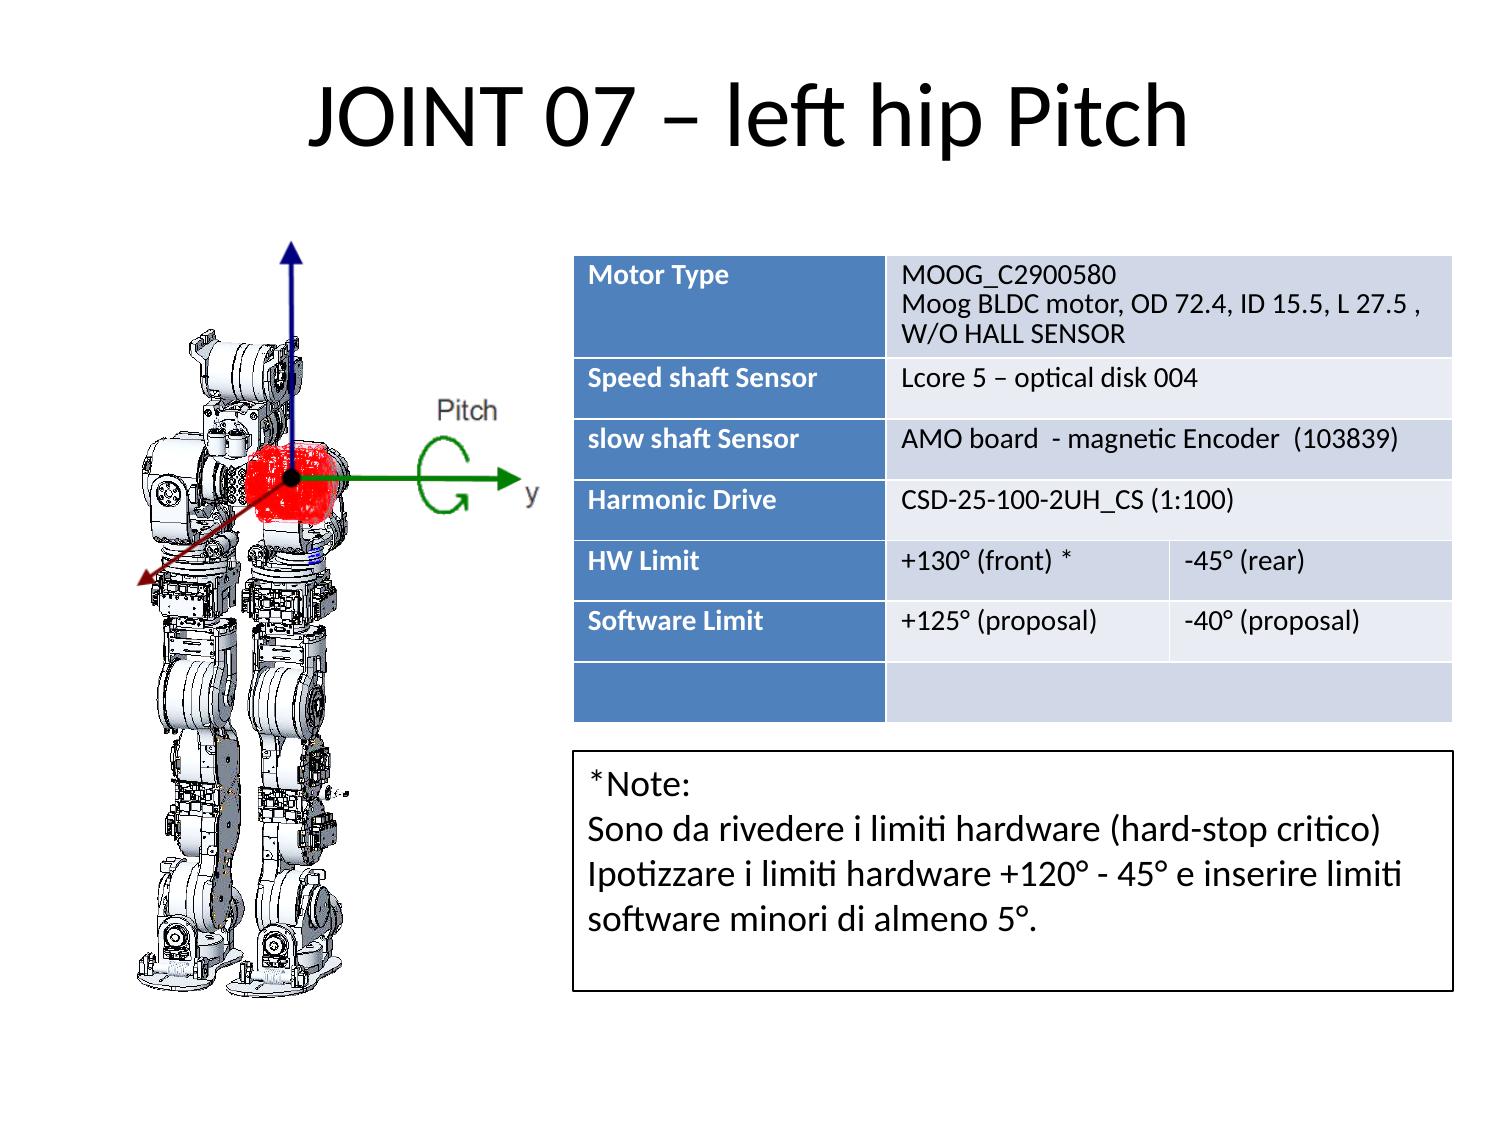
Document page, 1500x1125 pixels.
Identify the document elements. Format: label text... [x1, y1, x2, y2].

table_cell -45° (rear) [1170, 541, 1452, 600]
table_cell +130° (front) * [887, 541, 1169, 600]
table_cell AMO board - magnetic Encoder (103839) [887, 420, 1452, 479]
table_cell Speed shaft Sensor [574, 359, 885, 418]
table_header MOOG_C2900580 Moog BLDC motor, OD 72.4, ID 15.5, L 27.5 , W/O HALL SENSOR [887, 256, 1452, 357]
table_cell [574, 663, 885, 722]
table_cell CSD-25-100-2UH_CS (1:100) [887, 481, 1452, 540]
table_cell +125° (proposal) [887, 602, 1169, 661]
table_header Motor Type [574, 256, 885, 357]
table_cell [887, 663, 1452, 722]
table_cell Software Limit [574, 602, 885, 661]
text_box *Note: Sono da rivedere i limiti hardware (hard-stop critico) Ipotizzare i limiti hardware +120° - 45° e inserire limiti software minori di almeno 5°. [572, 751, 1453, 992]
title JOINT 07 – left hip Pitch [112, 35, 1388, 185]
table_cell HW Limit [574, 541, 885, 600]
table_cell Lcore 5 – optical disk 004 [887, 359, 1452, 418]
table_cell slow shaft Sensor [574, 420, 885, 479]
table_cell Harmonic Drive [574, 481, 885, 540]
picture [52, 205, 552, 1030]
table_cell -40° (proposal) [1170, 602, 1452, 661]
